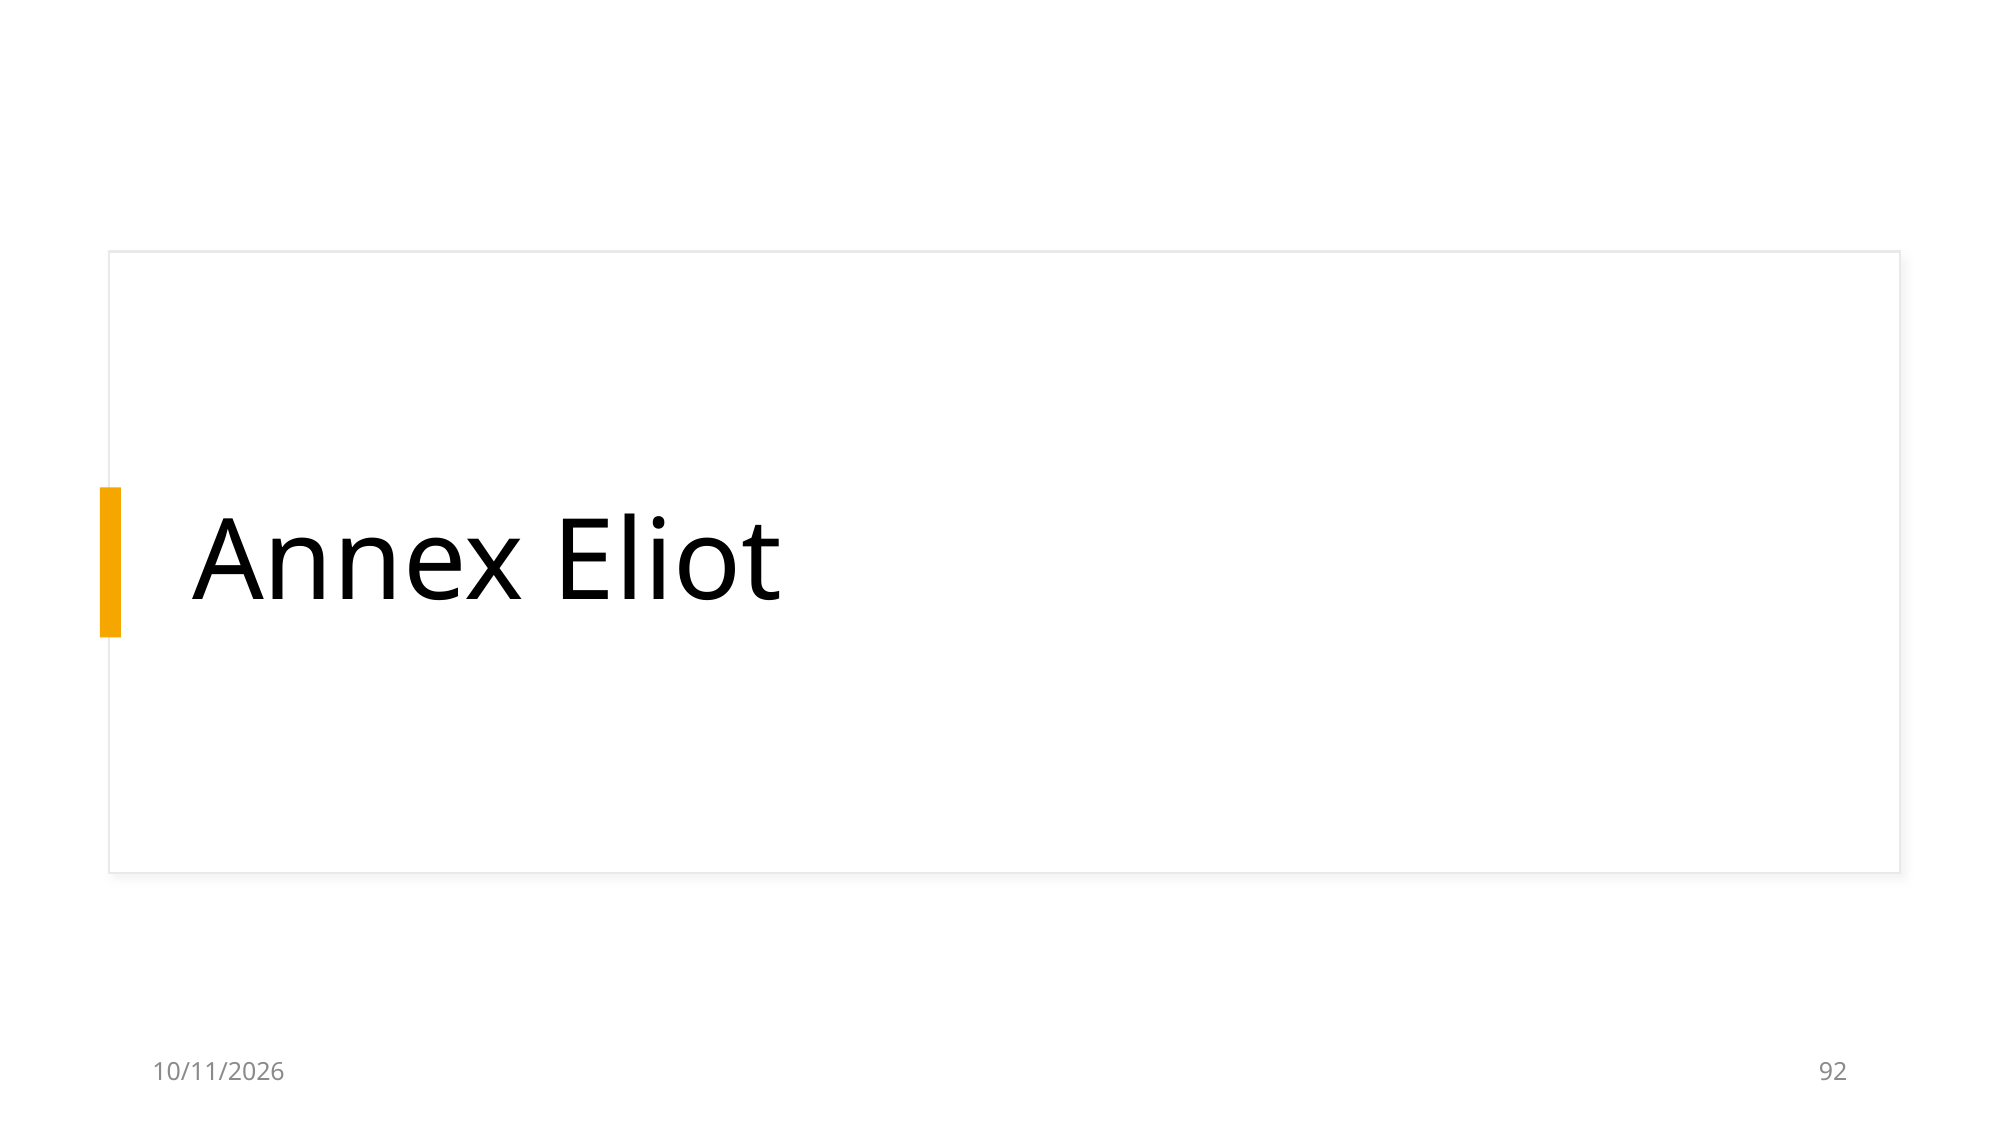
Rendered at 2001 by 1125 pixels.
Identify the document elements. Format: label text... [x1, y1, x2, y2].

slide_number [137, 1042, 588, 1103]
title Annex Eliot [176, 318, 1847, 809]
slide_number 92 [1412, 1042, 1863, 1103]
